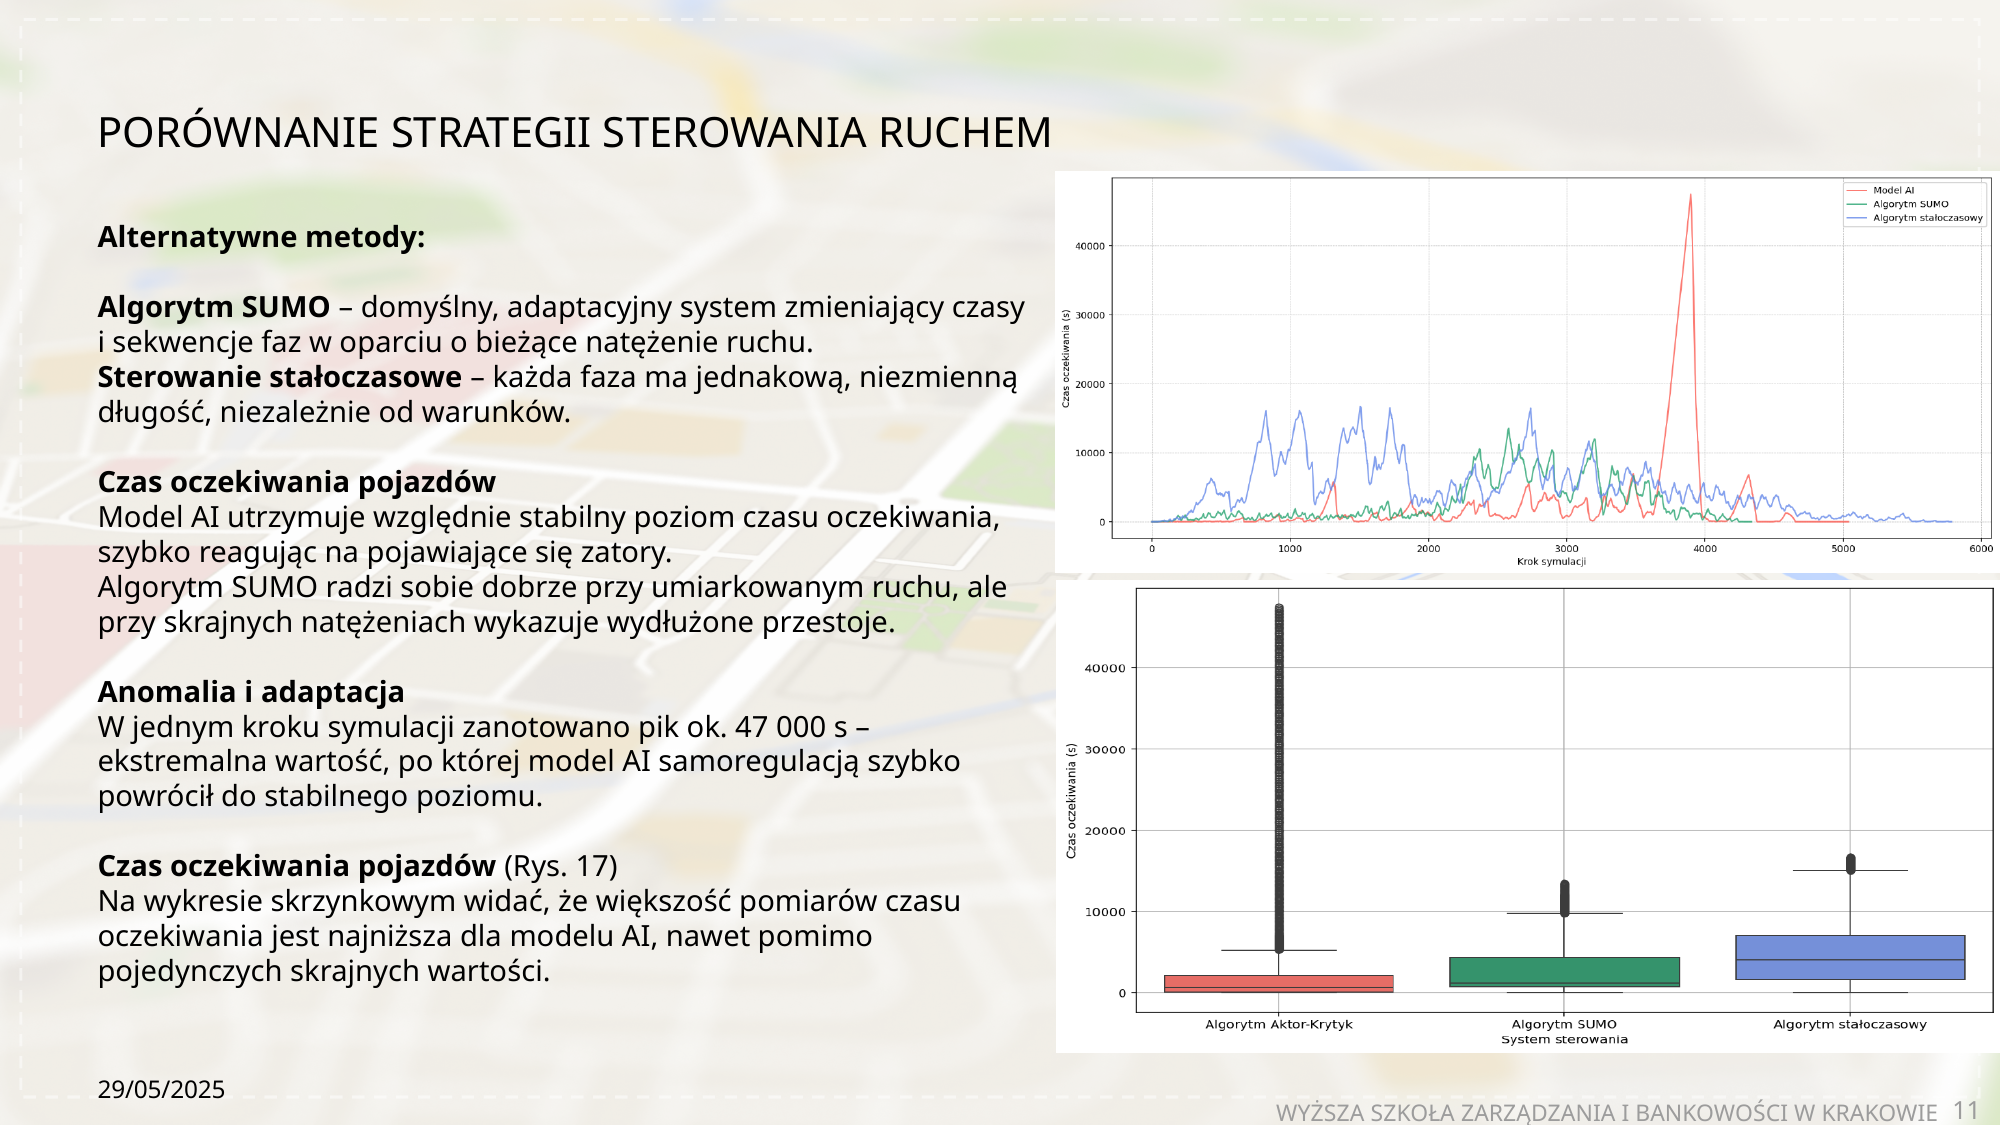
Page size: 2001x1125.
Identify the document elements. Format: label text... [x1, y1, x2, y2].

text_box [19, 18, 1981, 1099]
picture [1056, 579, 2000, 1054]
text_box PORÓWNANIE STRATEGII STEROWANIA RUCHEM [82, 73, 1843, 164]
text_box 29/05/2025 [82, 1063, 458, 1114]
text_box Alternatywne metody: Algorytm SUMO – domyślny, adaptacyjny system zmieniający czasy i sekwencje faz w oparciu o bieżące natężenie ruchu. Sterowanie stałoczasowe – każda faza ma jednakową, niezmienną długość, niezależnie od warunków. Czas oczekiwania pojazdów Model AI utrzymuje względnie stabilny poziom czasu oczekiwania, szybko reagując na pojawiające się zatory. Algorytm SUMO radzi sobie dobrze przy umiarkowanym ruchu, ale przy skrajnych natężeniach wykazuje wydłużone przestoje. Anomalia i adaptacja W jednym kroku symulacji zanotowano pik ok. 47 000 s – ekstremalna wartość, po której model AI samoregulacją szybko powrócił do stabilnego poziomu. Czas oczekiwania pojazdów (Rys. 17) Na wykresie skrzynkowym widać, że większość pomiarów czasu oczekiwania jest najniższa dla modelu AI, nawet pomimo pojedynczych skrajnych wartości. [82, 211, 1056, 995]
footer WYŻSZA SZKOŁA ZARZĄDZANIA I BANKOWOŚCI W KRAKOWIE [799, 1096, 1546, 1125]
picture [1054, 170, 2000, 574]
slide_number 11 [1546, 1081, 1997, 1125]
